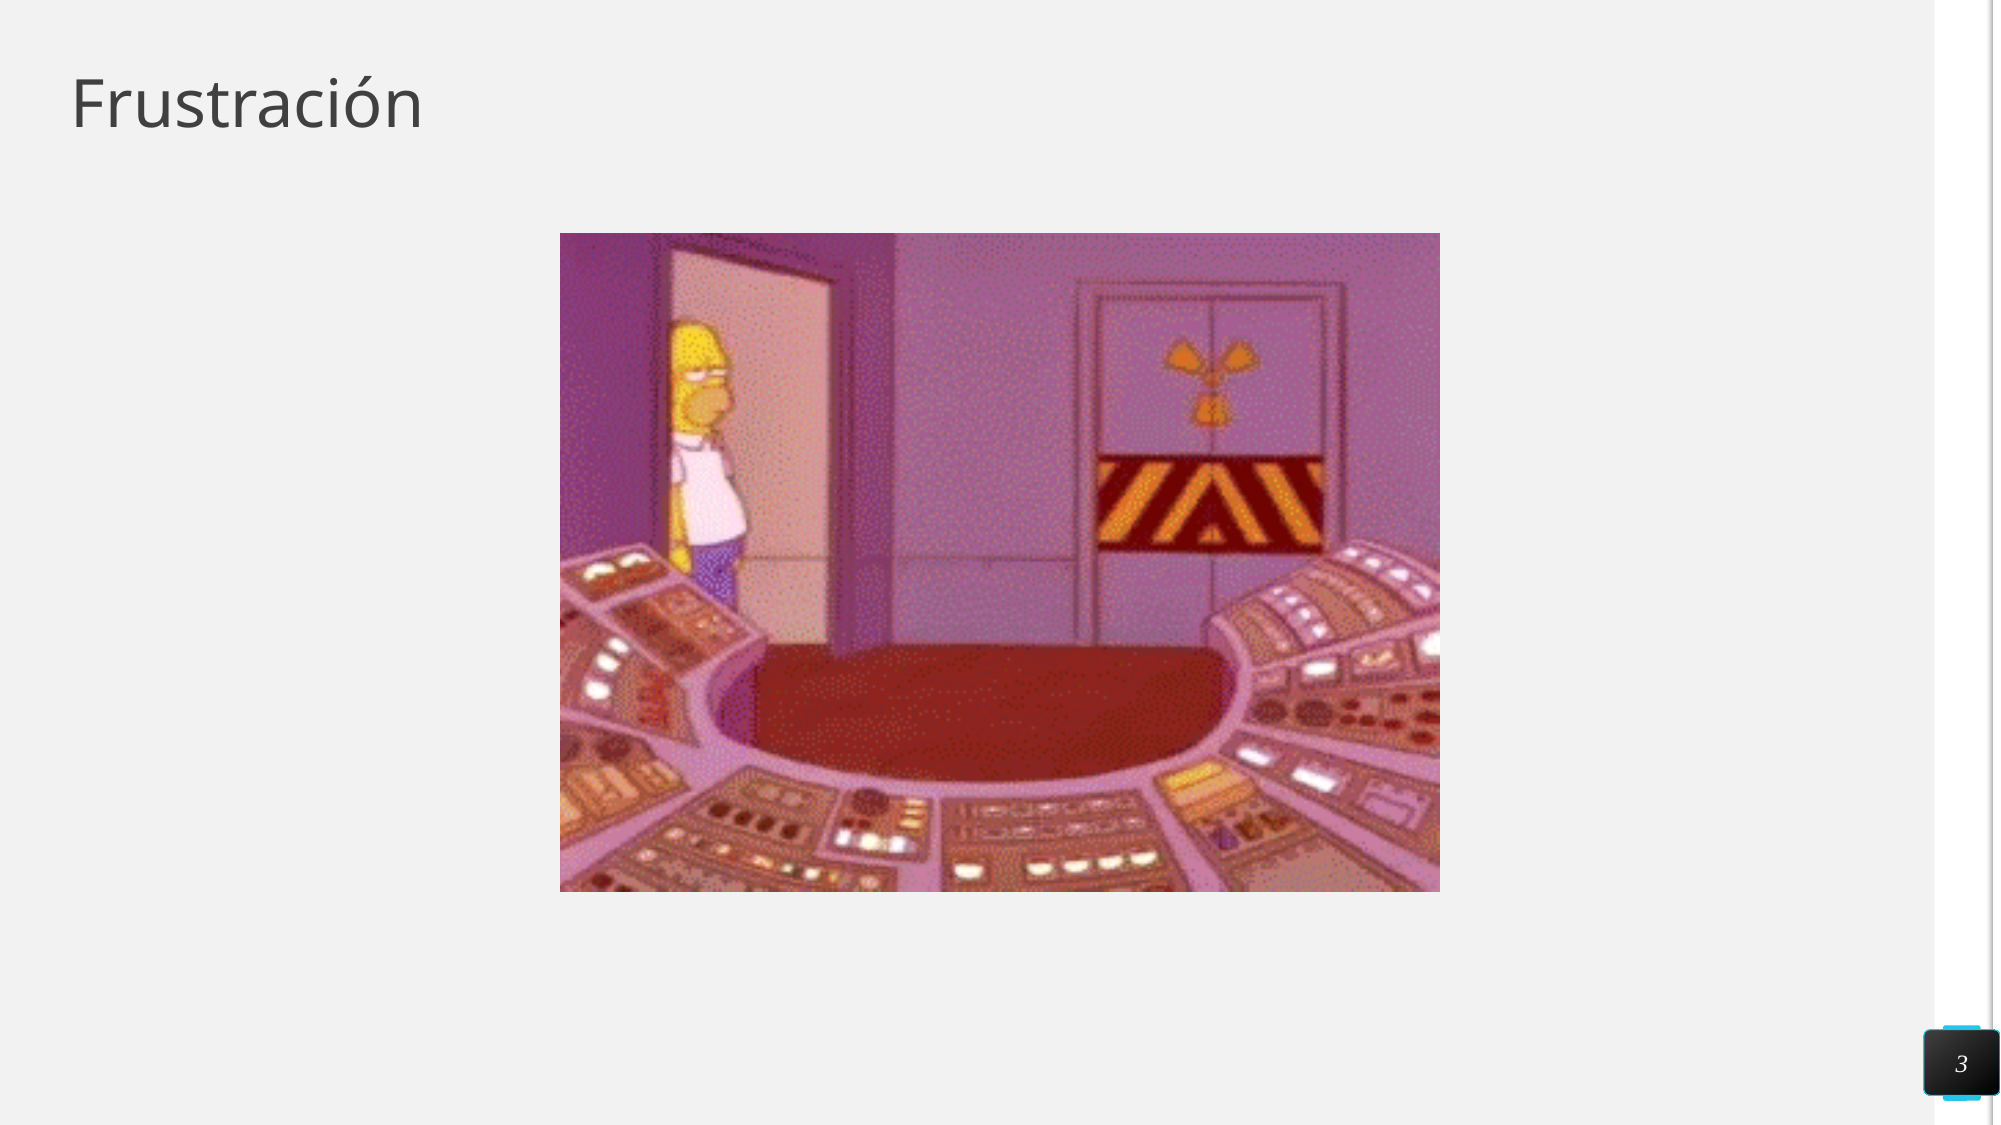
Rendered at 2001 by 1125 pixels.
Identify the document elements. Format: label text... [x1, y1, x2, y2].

picture [560, 233, 1440, 892]
title Frustración [70, 70, 1930, 142]
slide_number 3 [1923, 1029, 2000, 1096]
